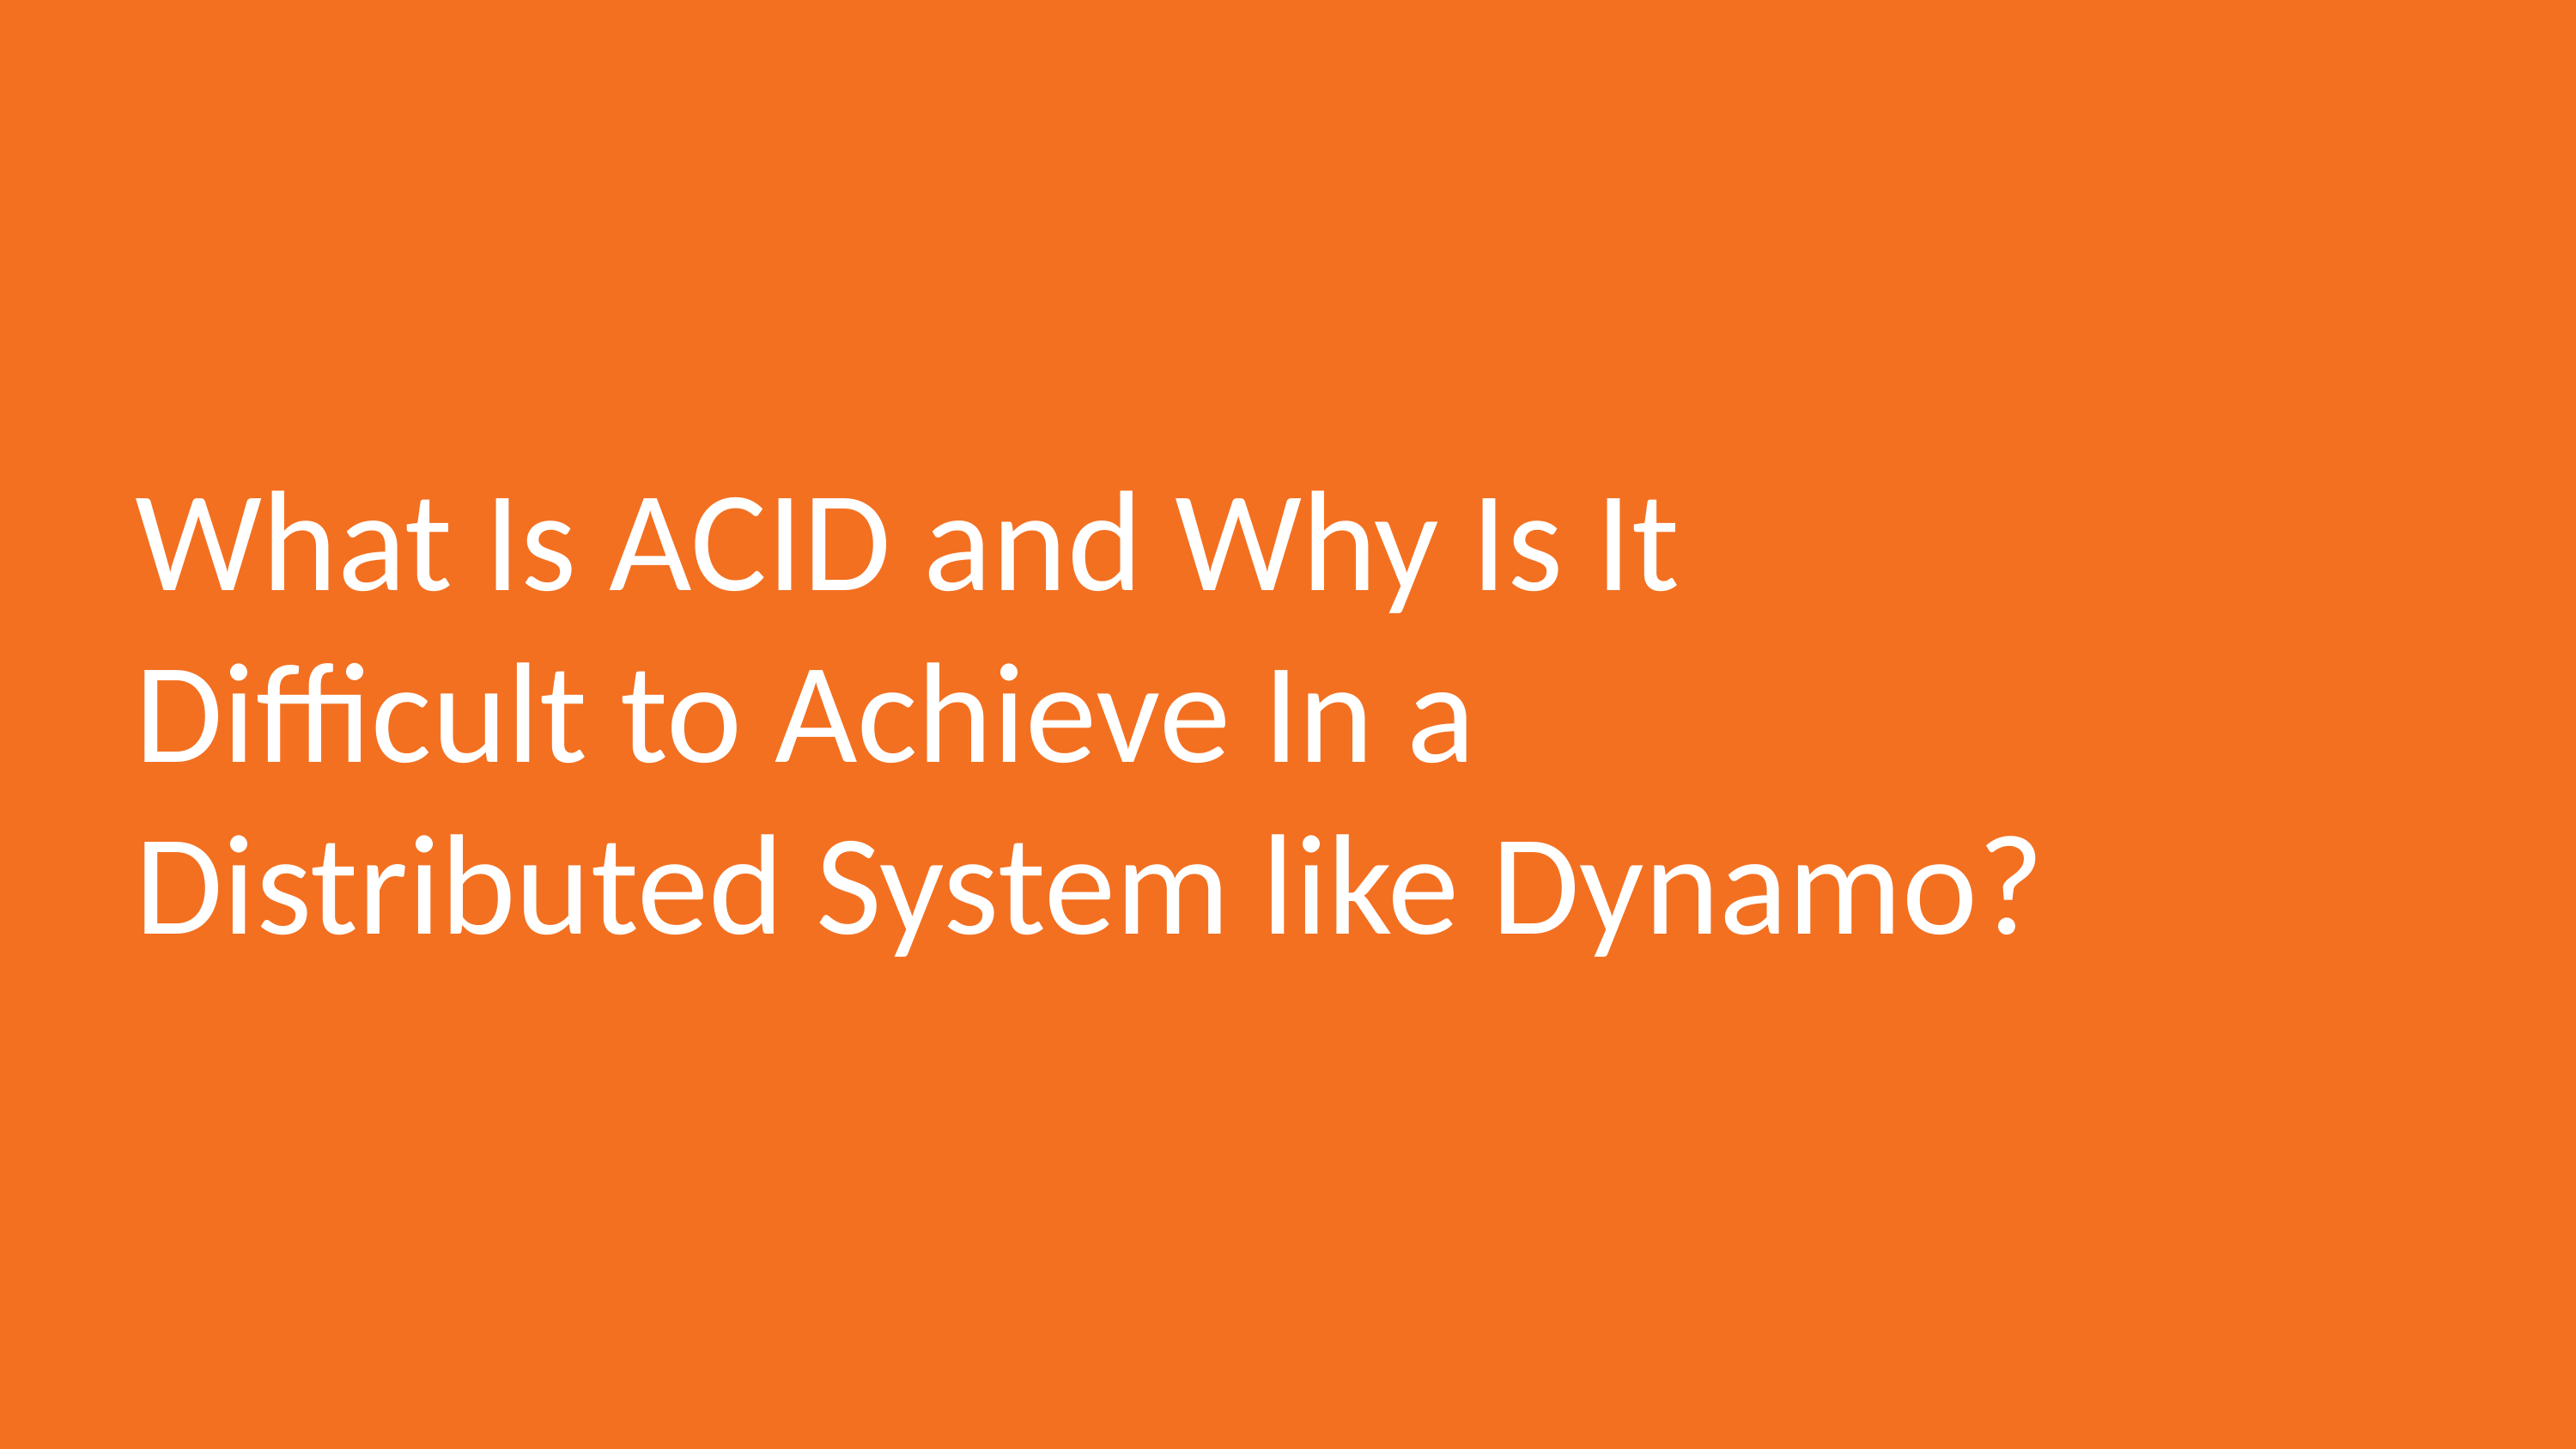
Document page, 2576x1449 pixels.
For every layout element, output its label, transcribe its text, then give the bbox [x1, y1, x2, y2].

title What Is ACID and Why Is It Difficult to Achieve In a Distributed System like Dynamo? [109, 725, 2462, 989]
